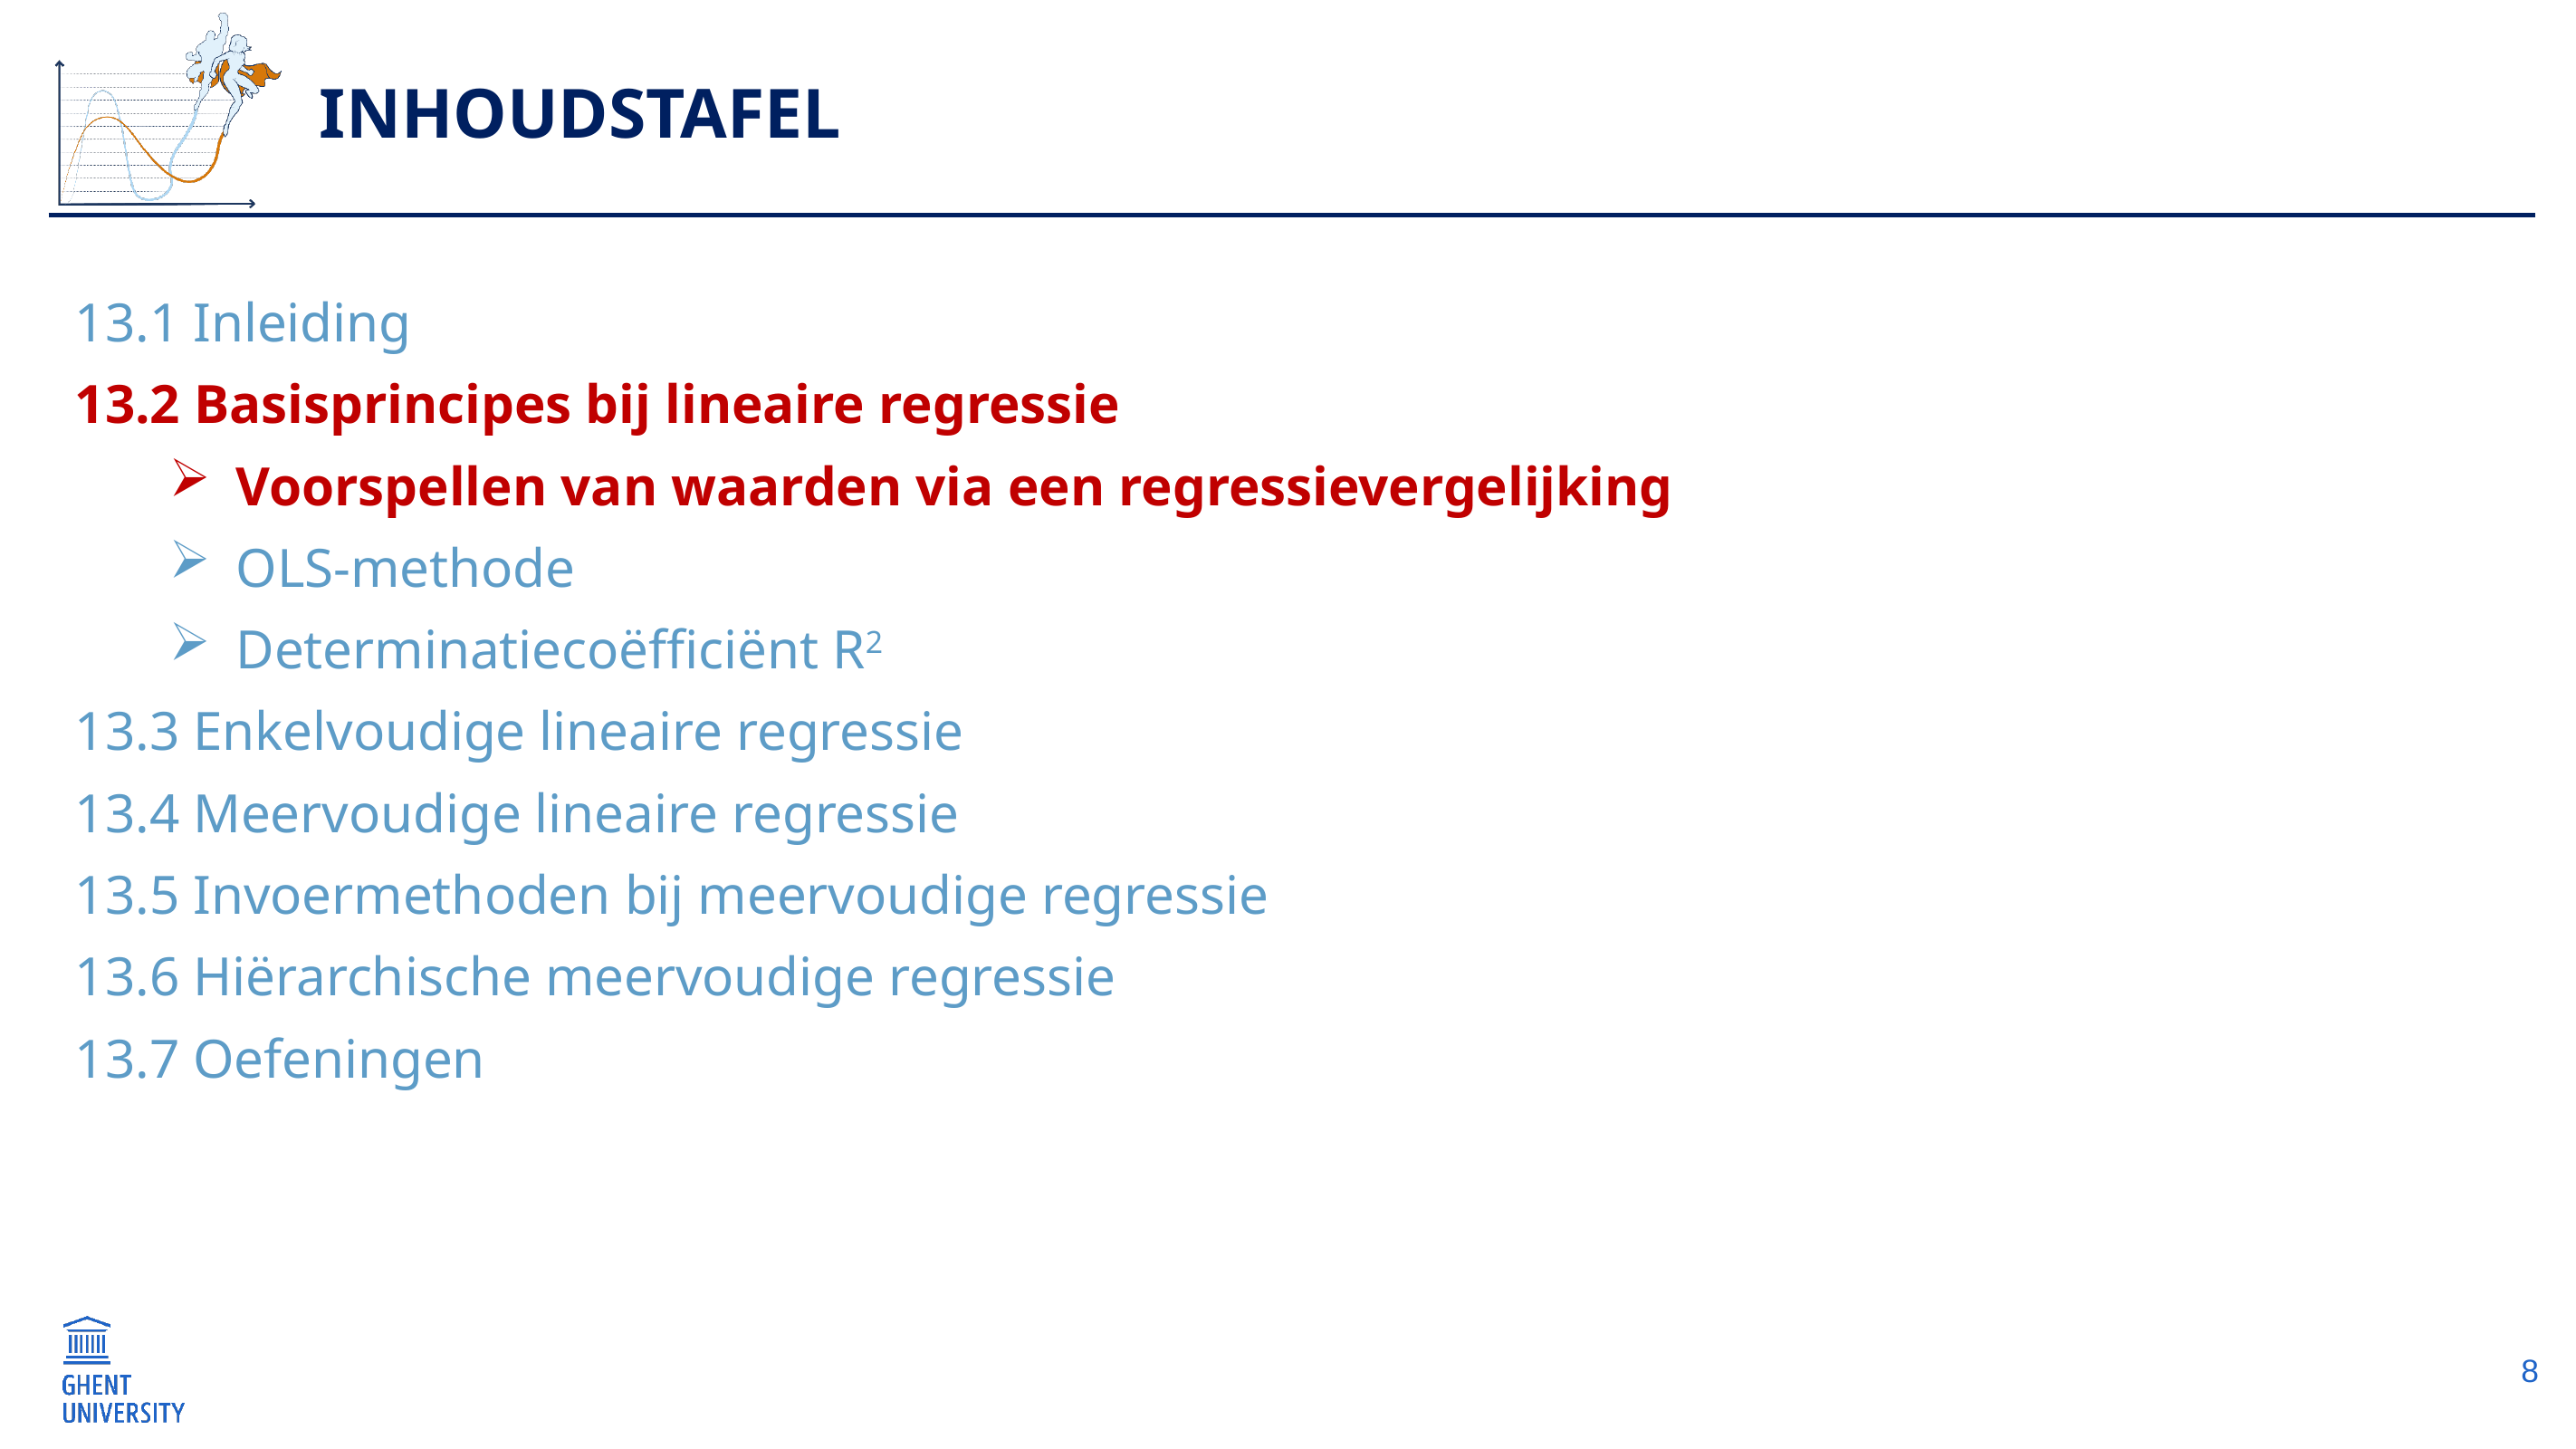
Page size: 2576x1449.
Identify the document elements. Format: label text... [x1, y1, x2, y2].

title Inhoudstafel [305, 18, 2527, 159]
list 13.1 Inleiding 13.2 Basisprincipes bij lineaire regressie Voorspellen van waarden via een regressievergelijking OLS-methode Determinatiecoëfficiënt R2 13.3 Enkelvoudige lineaire regressie 13.4 Meervoudige lineaire regressie 13.5 Invoermethoden bij meervoudige regressie 13.6 Hiërarchische meervoudige regressie 13.7 Oefeningen [48, 269, 2553, 1290]
slide_number 8 [2415, 1330, 2553, 1408]
picture [5, 0, 306, 318]
picture [62, 1290, 411, 1449]
